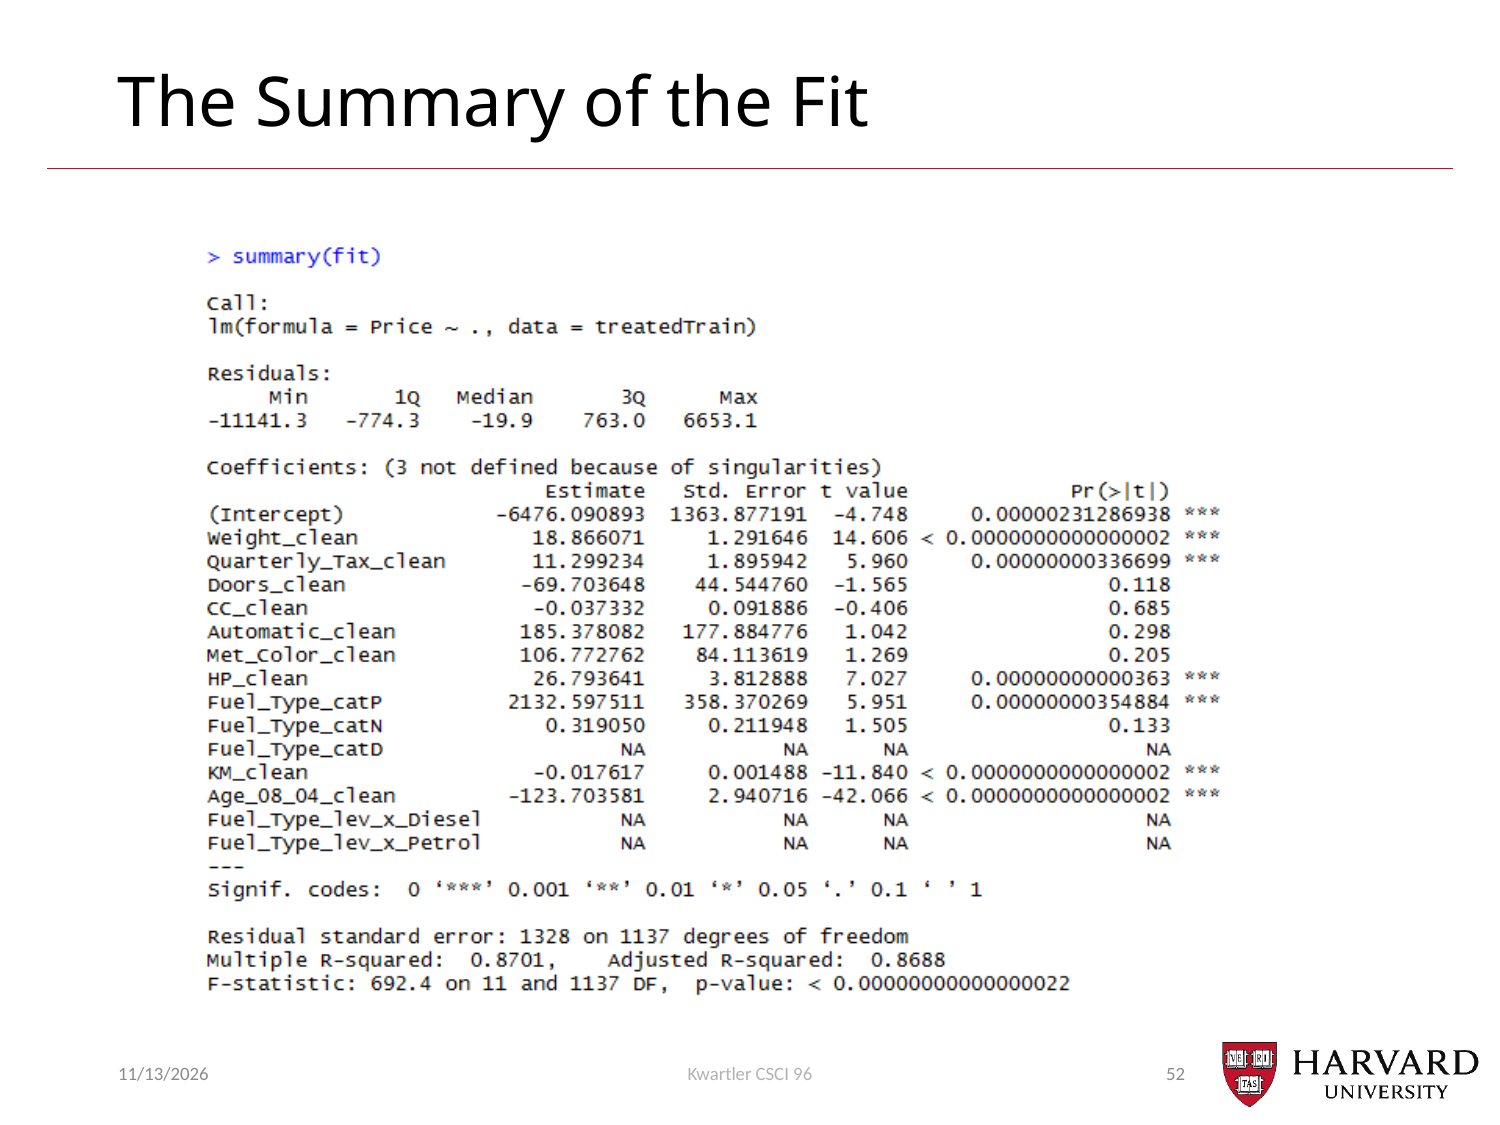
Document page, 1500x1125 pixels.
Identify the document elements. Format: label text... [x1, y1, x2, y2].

title The Summary of the Fit [103, 59, 1397, 157]
slide_number 52 [1059, 1042, 1200, 1103]
footer Kwartler CSCI 96 [496, 1042, 1004, 1103]
picture [200, 243, 1237, 1003]
picture [1200, 1024, 1500, 1125]
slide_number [103, 1042, 441, 1103]
